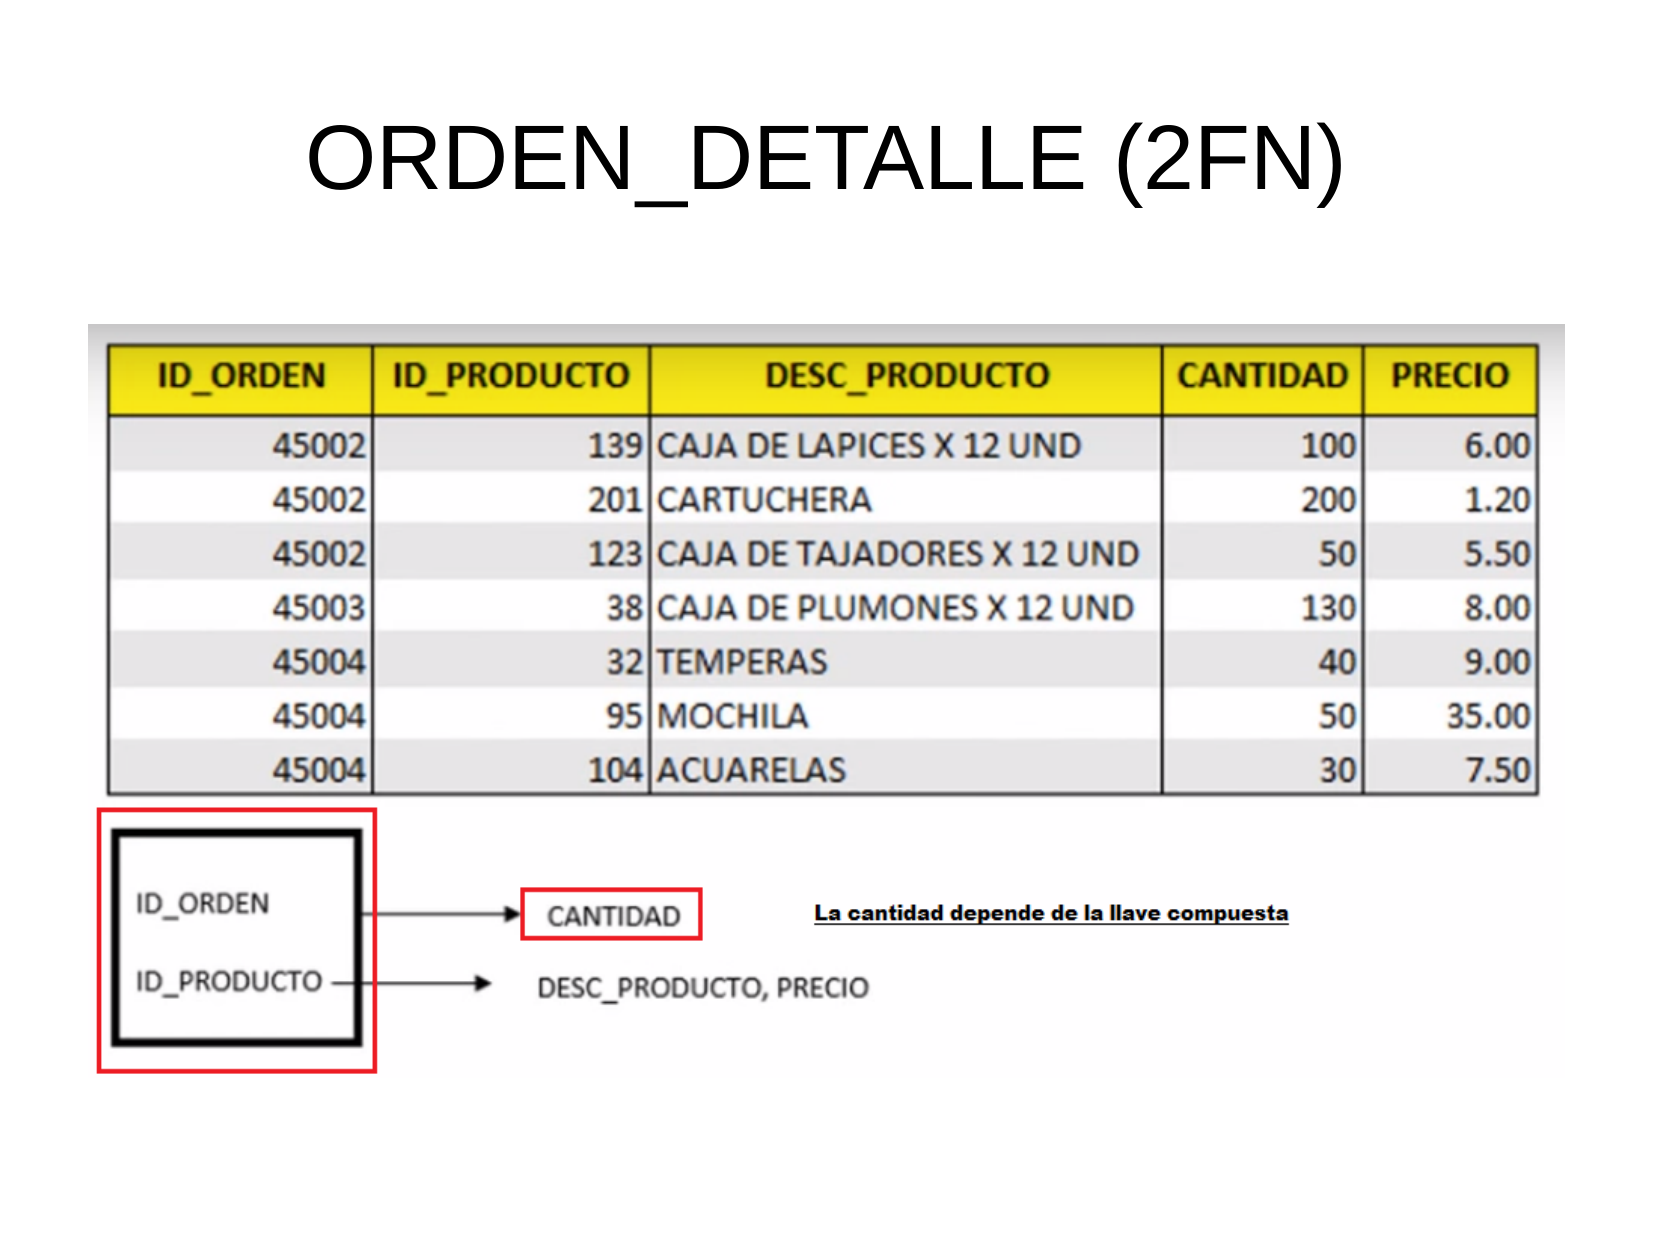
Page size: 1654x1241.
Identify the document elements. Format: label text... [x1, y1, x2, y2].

picture [88, 324, 1566, 1099]
text_box ORDEN_DETALLE (2FN) [82, 49, 1571, 257]
text_box [82, 290, 1571, 1109]
